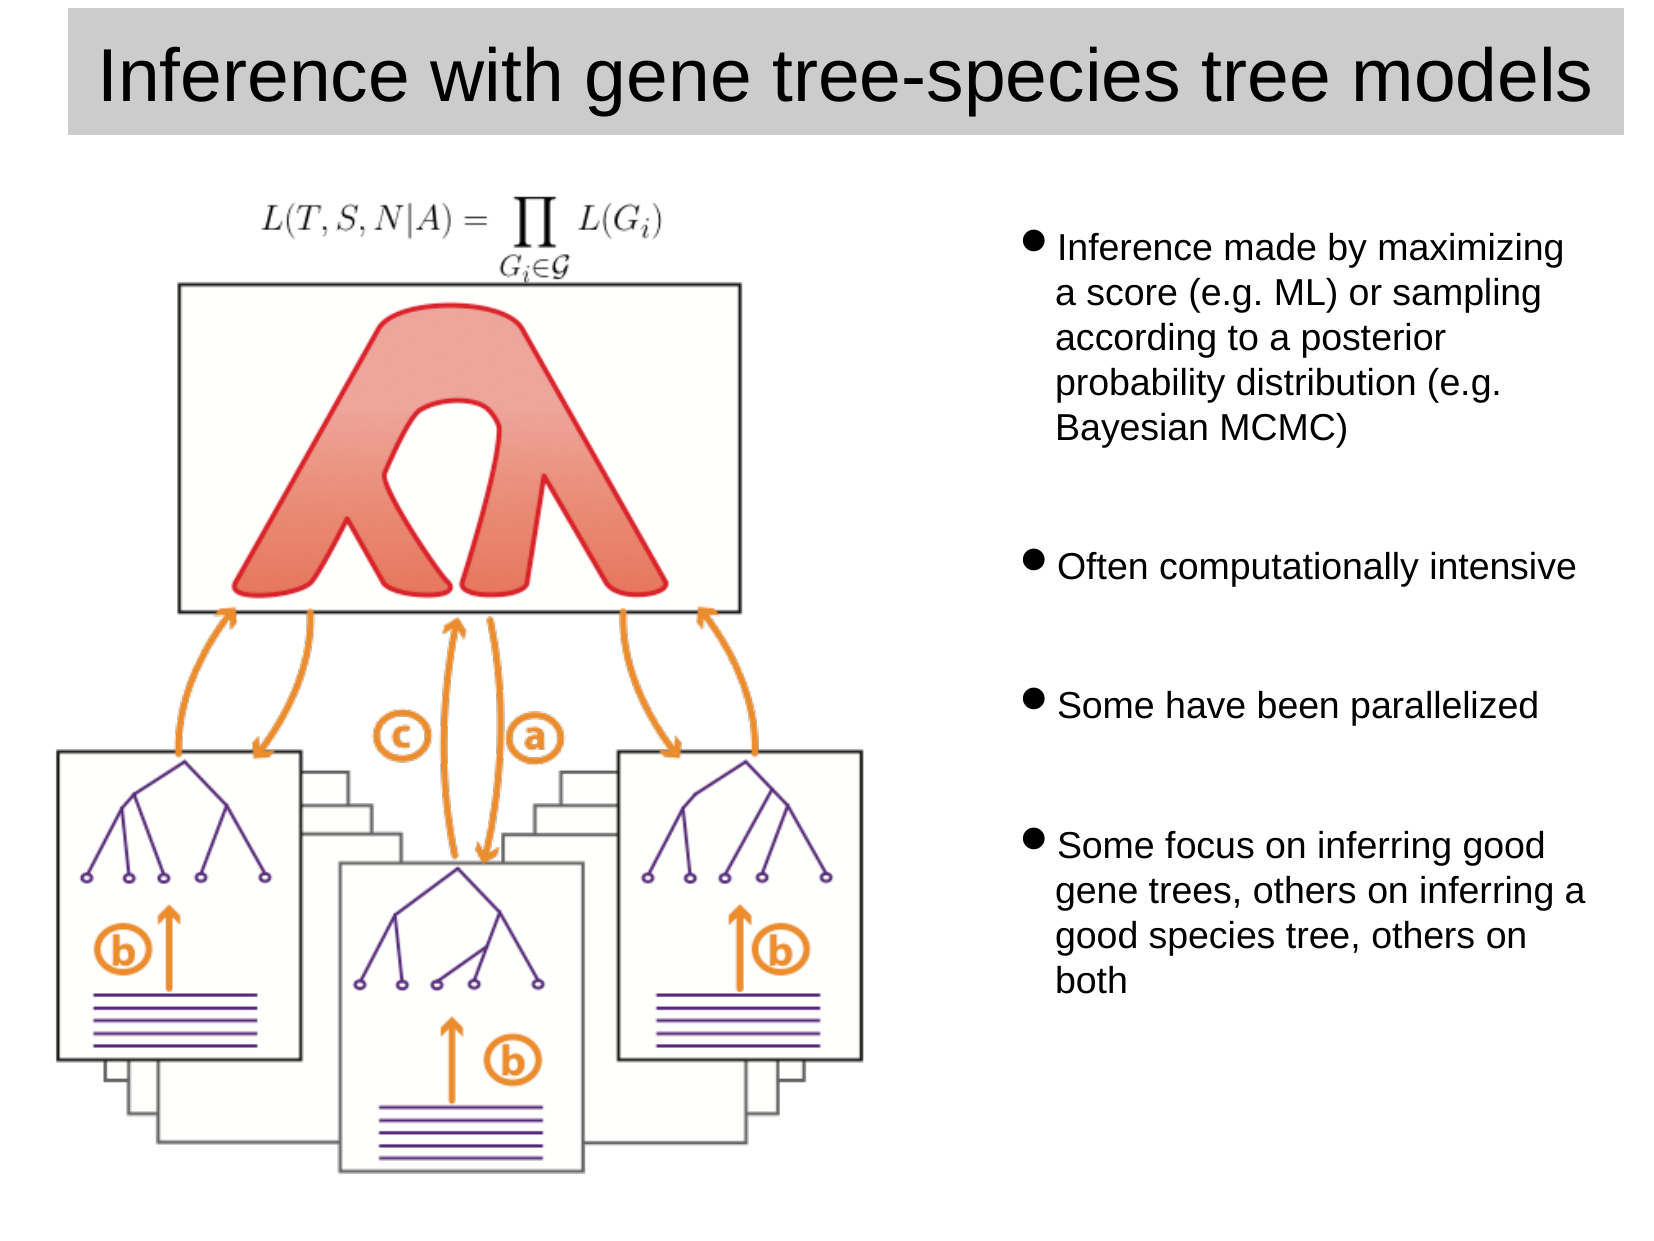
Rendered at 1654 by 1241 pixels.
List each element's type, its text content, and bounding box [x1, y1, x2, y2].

text_box Inference made by maximizing a score (e.g. ML) or sampling according to a posterior probability distribution (e.g. Bayesian MCMC) Often computationally intensive Some have been parallelized Some focus on inferring good gene trees, others on inferring a good species tree, others on both [1004, 215, 1605, 966]
picture [49, 194, 871, 1179]
text_box Inference with gene tree-species tree models [68, 8, 1624, 135]
